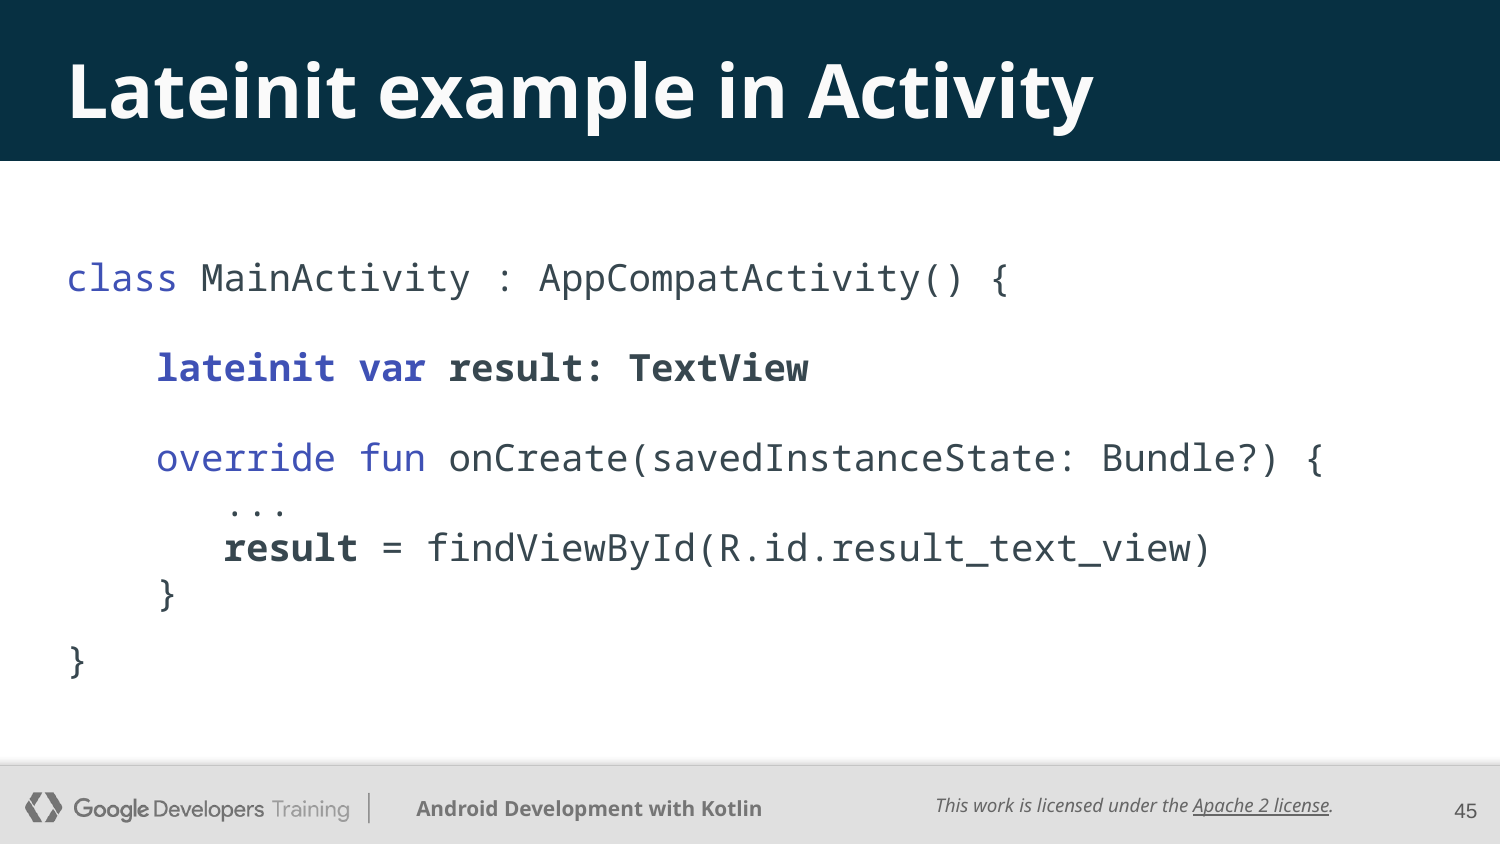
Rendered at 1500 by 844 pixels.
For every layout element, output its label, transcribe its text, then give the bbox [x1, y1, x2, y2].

picture [0, 161, 1500, 844]
list class MainActivity : AppCompatActivity() { lateinit var result: TextView override fun onCreate(savedInstanceState: Bundle?) { ... result = findViewById(R.id.result_text_view) } } [51, 239, 1449, 763]
title Lateinit example in Activity [51, 28, 1449, 122]
slide_number ‹#› [1402, 777, 1493, 842]
